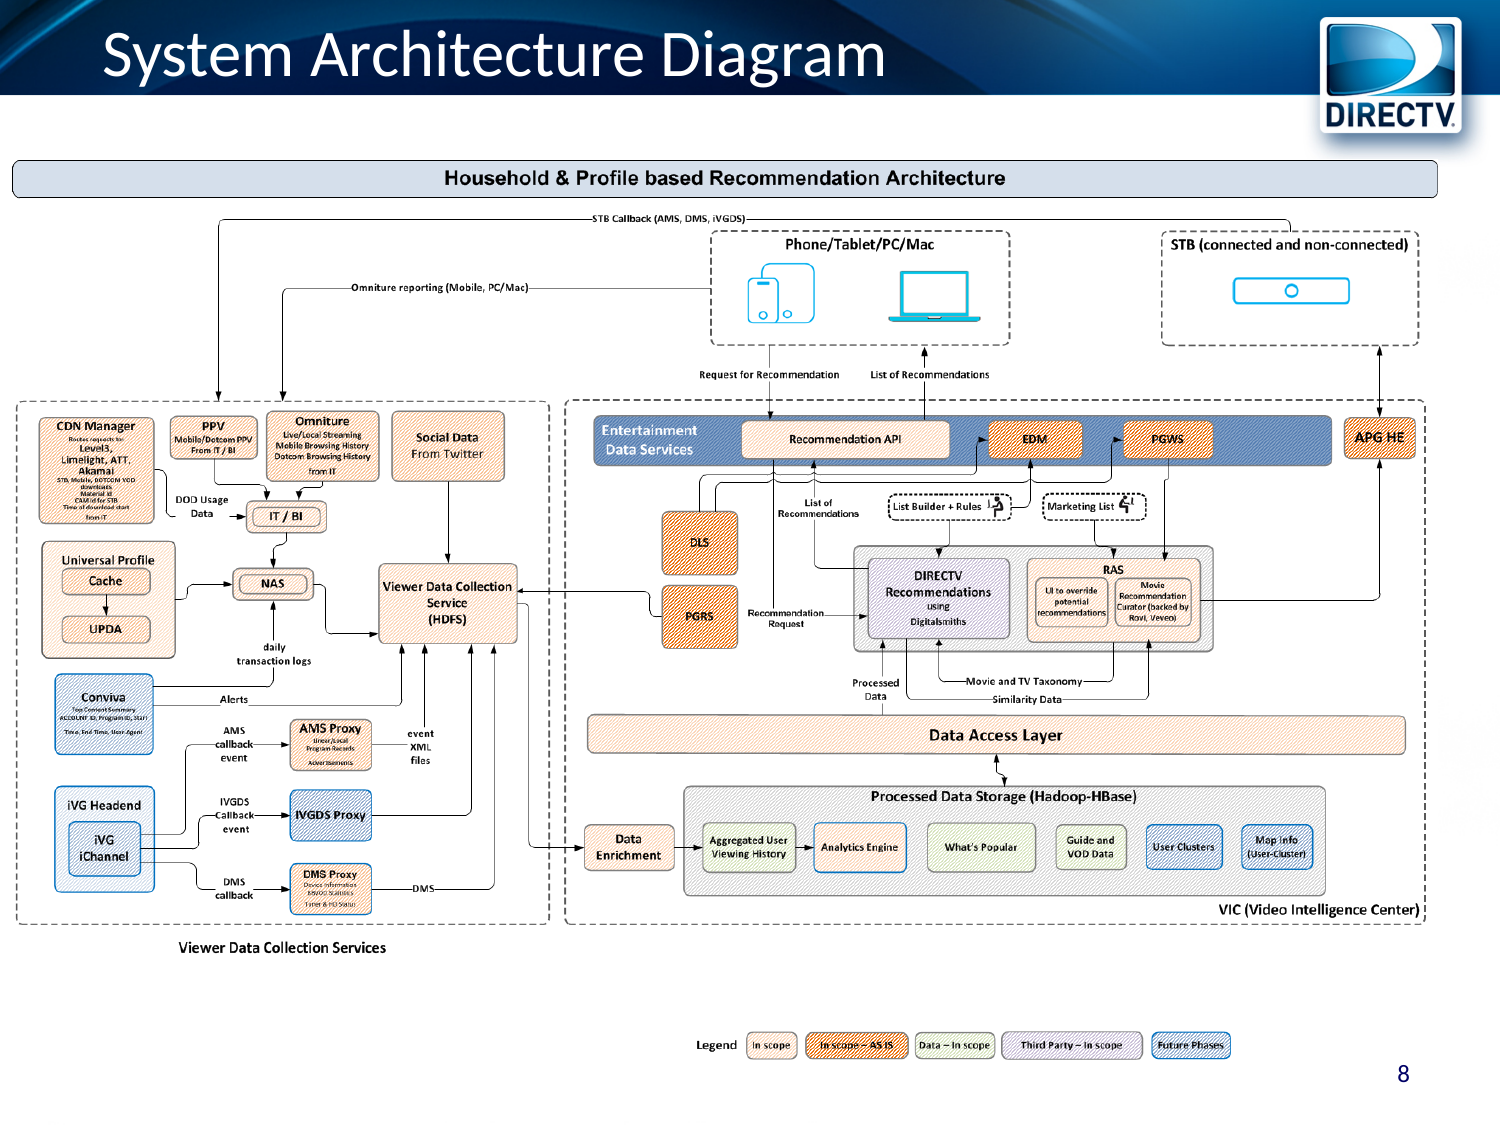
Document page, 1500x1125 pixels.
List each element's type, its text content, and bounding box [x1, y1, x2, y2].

picture [0, 0, 1500, 1125]
slide_number 8 [1074, 1069, 1425, 1103]
title System Architecture Diagram [87, 0, 1438, 100]
